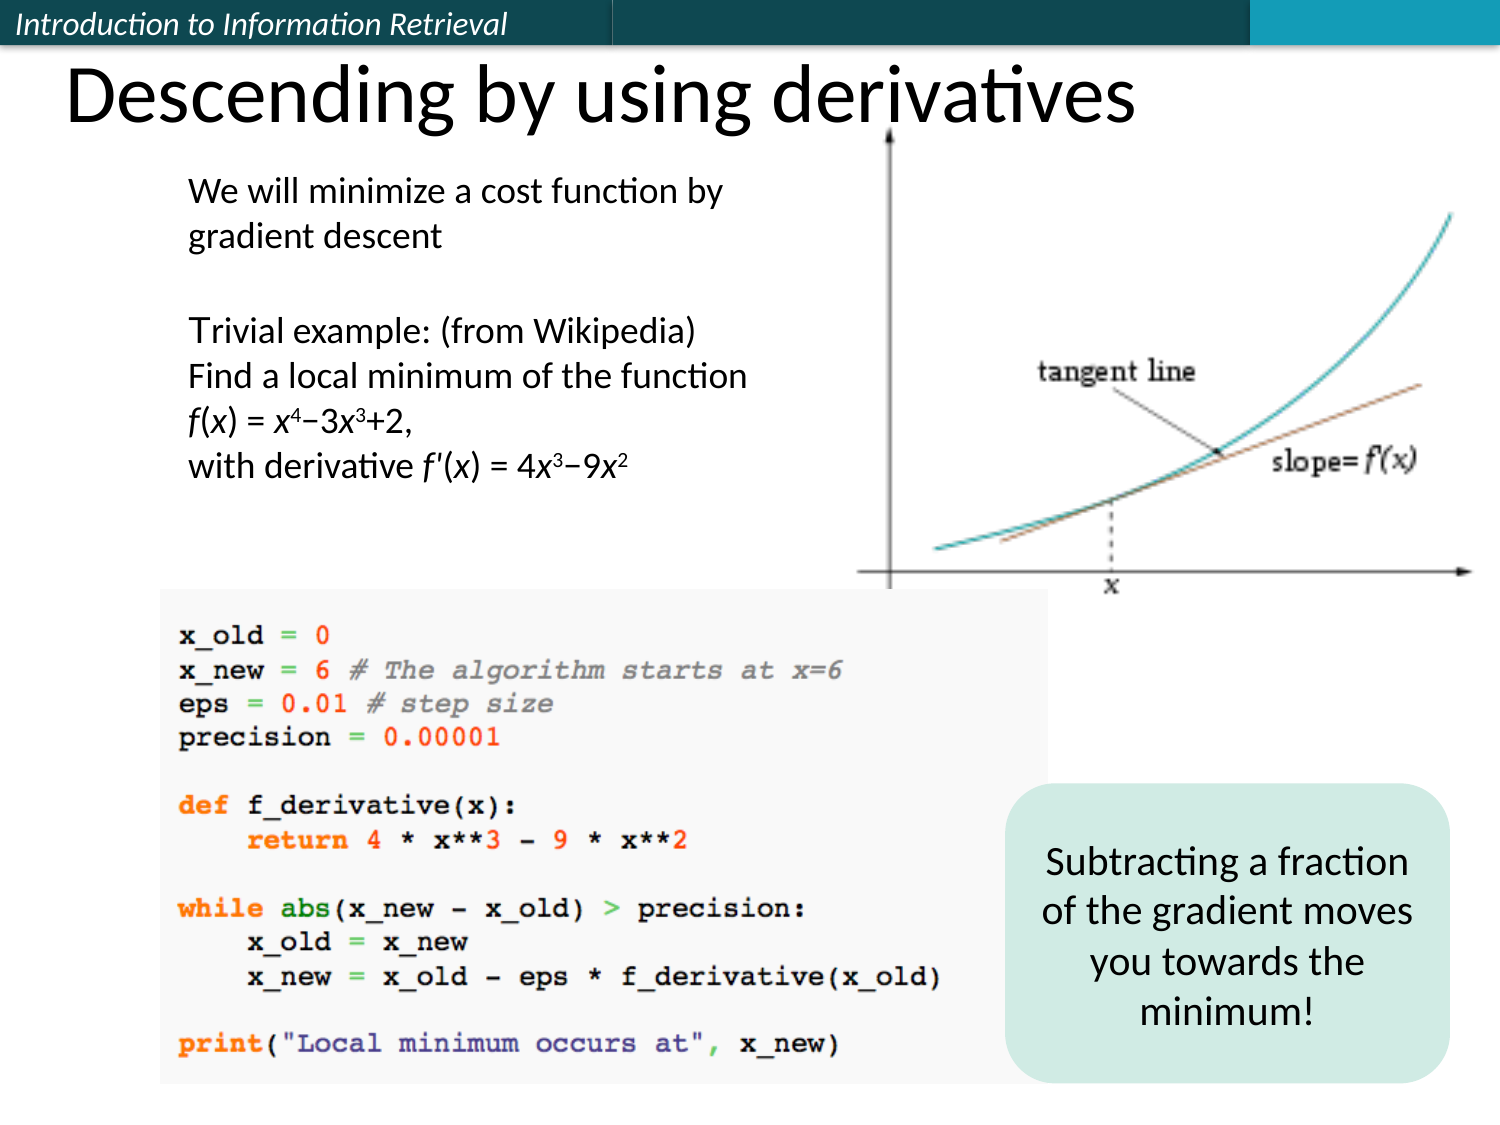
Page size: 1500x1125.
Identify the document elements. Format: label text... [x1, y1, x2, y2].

text_box We will minimize a cost function by gradient descent Trivial example: (from Wikipedia) Find a local minimum of the function f(x) = x4−3x3+2, with derivative f'(x) = 4x3−9x2 [173, 158, 772, 494]
title Descending by using derivatives [50, 24, 1450, 147]
text_box Subtracting a fraction of the gradient moves you towards the minimum! [1052, 783, 1450, 1084]
picture [160, 588, 1048, 1084]
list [785, 90, 1500, 613]
